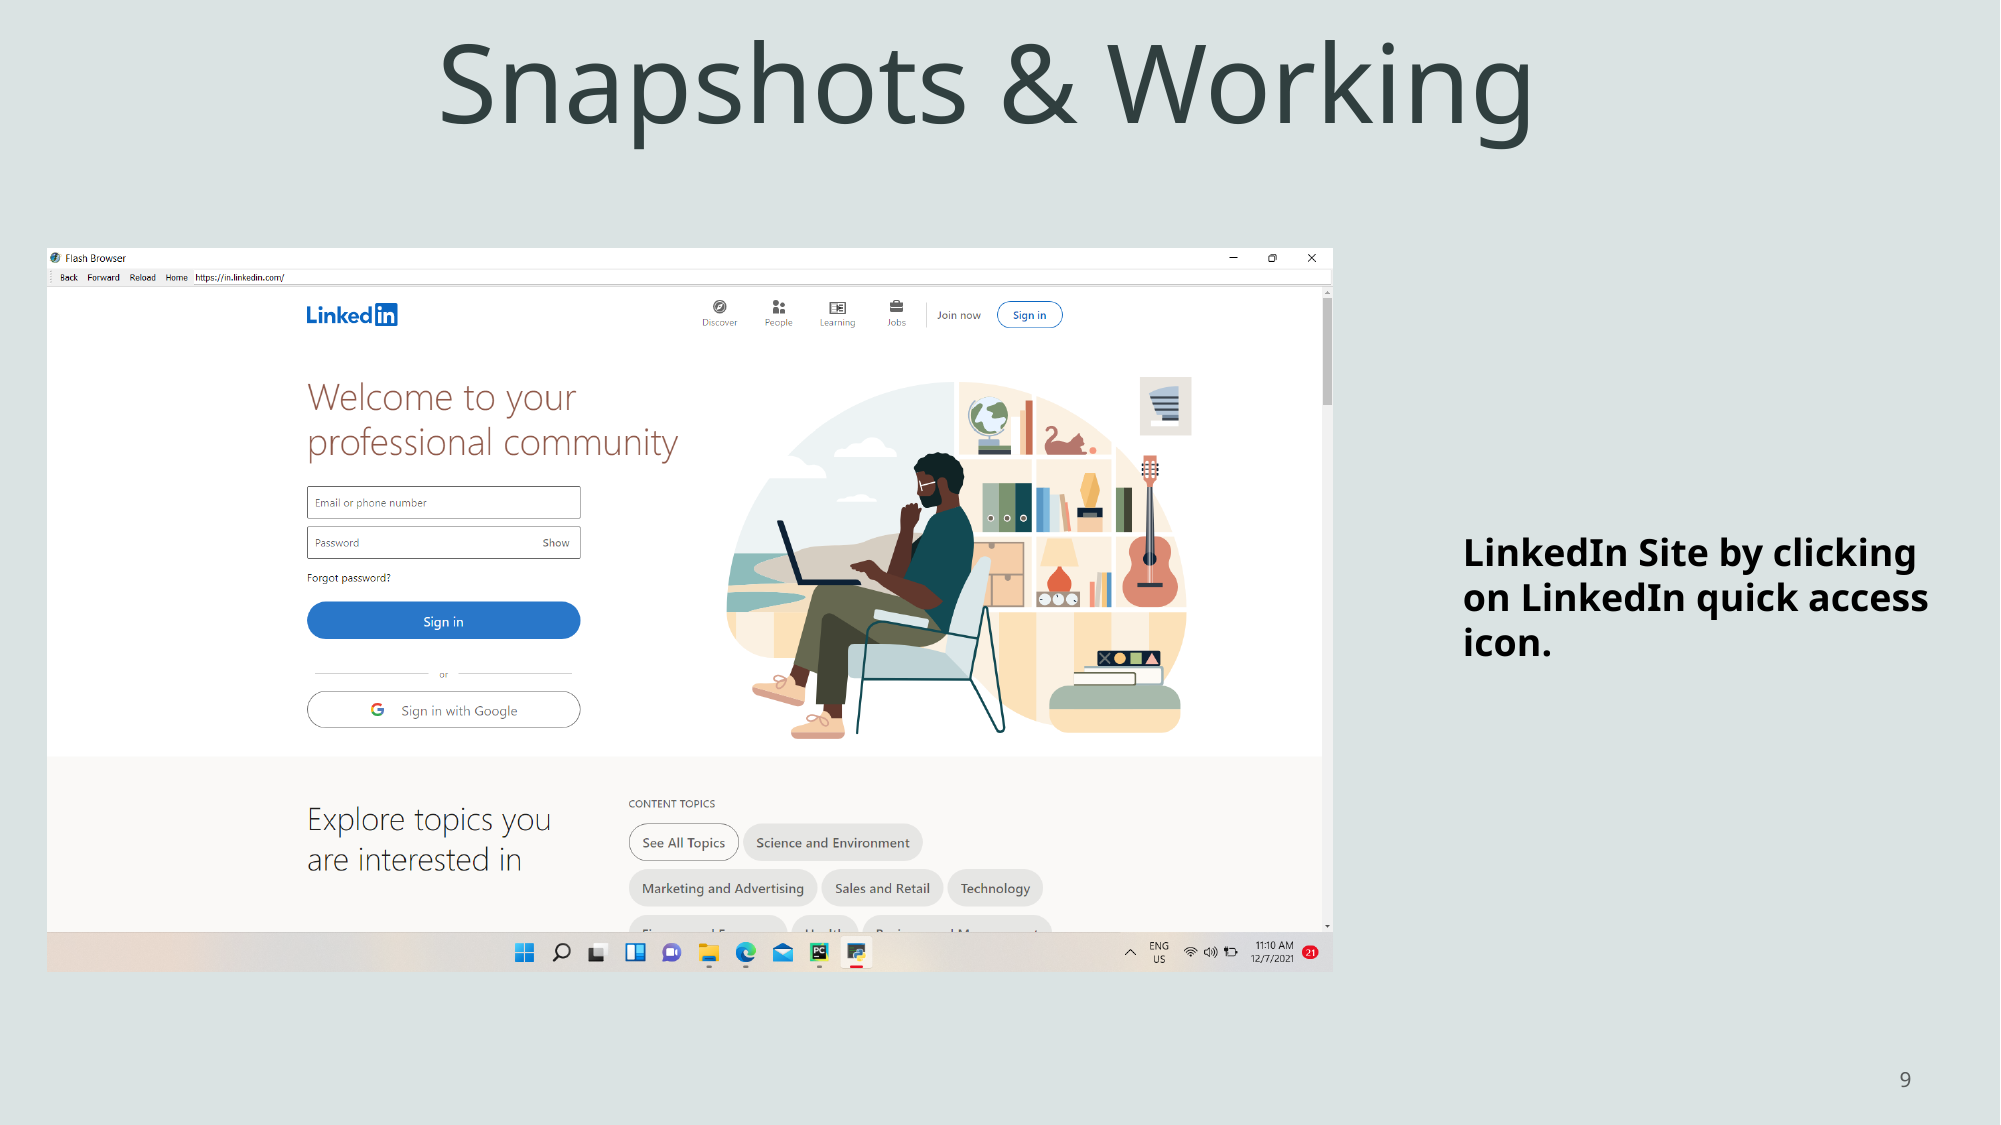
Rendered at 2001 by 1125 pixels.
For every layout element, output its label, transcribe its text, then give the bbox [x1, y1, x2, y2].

picture [46, 248, 1333, 973]
slide_number 9 [1637, 1042, 1927, 1119]
title Snapshots & Working [418, 0, 1556, 153]
text_box LinkedIn Site by clicking on LinkedIn quick access icon. [1448, 521, 1948, 716]
